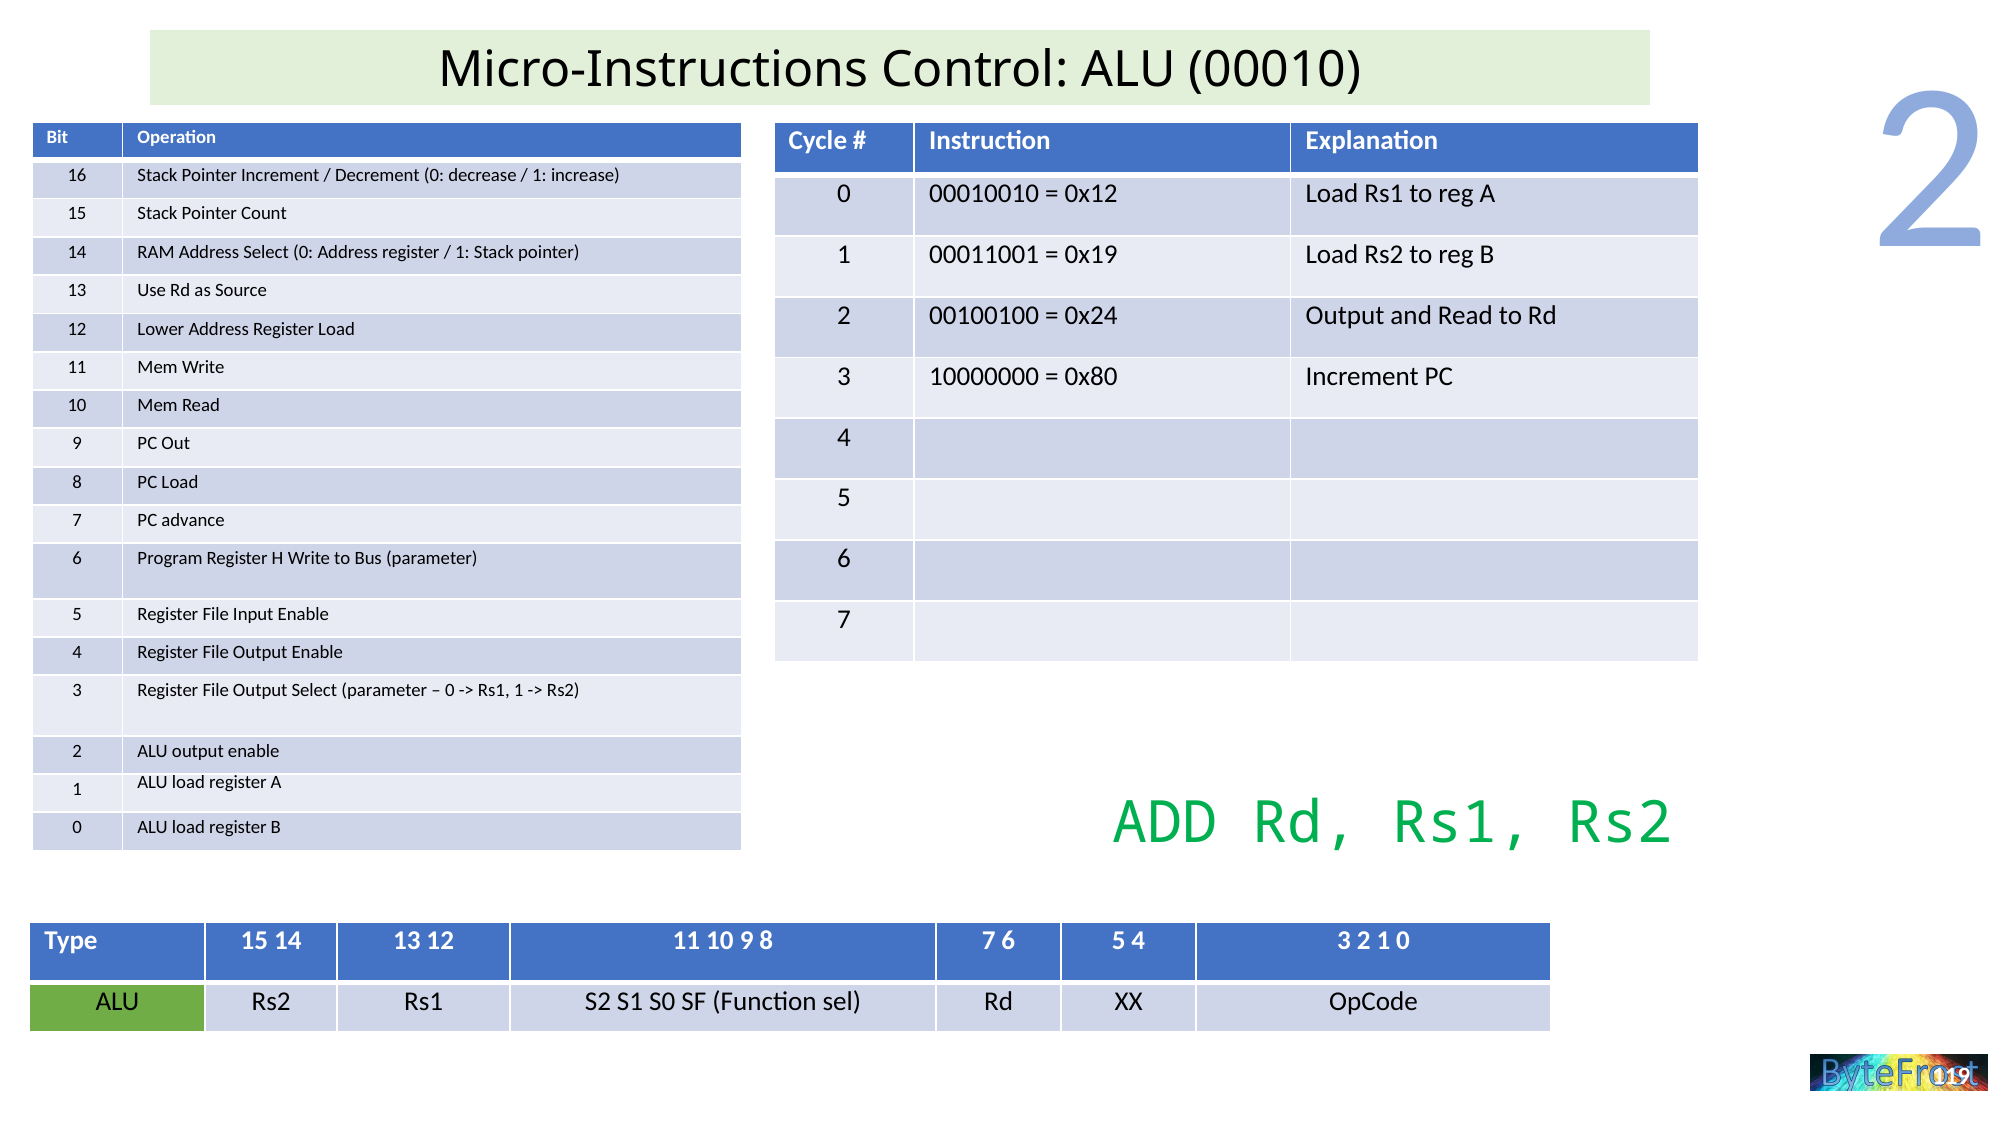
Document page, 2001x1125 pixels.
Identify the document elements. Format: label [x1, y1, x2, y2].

table_cell [775, 480, 913, 539]
table_cell [206, 985, 336, 1031]
table_cell [775, 237, 913, 296]
table_cell [915, 298, 1290, 357]
table_cell [915, 178, 1290, 235]
table_cell [123, 506, 741, 542]
table_cell [33, 468, 122, 504]
table_cell [915, 541, 1290, 600]
table_cell [33, 391, 122, 427]
table_header [1062, 923, 1195, 980]
table_cell [775, 419, 913, 478]
table_cell [937, 985, 1060, 1031]
table_cell [1291, 358, 1698, 417]
table_cell [1291, 480, 1698, 539]
table_header [937, 923, 1060, 980]
table_cell [511, 985, 935, 1031]
table_cell [33, 276, 122, 313]
table_cell [1291, 541, 1698, 600]
table_cell [33, 238, 122, 274]
table_cell [33, 163, 122, 198]
table_header [915, 123, 1290, 172]
table_cell [33, 676, 122, 735]
table_cell [123, 775, 741, 811]
table_cell [915, 358, 1290, 417]
table_cell [33, 506, 122, 542]
table_cell [338, 985, 509, 1031]
table_cell [123, 314, 741, 351]
table_cell [775, 541, 913, 600]
table_header [1197, 923, 1550, 980]
title [150, 29, 1650, 105]
table_cell [1291, 419, 1698, 478]
table_cell [33, 353, 122, 389]
table_cell [123, 199, 741, 236]
table_cell [123, 391, 741, 427]
table_cell [123, 676, 741, 735]
table_cell [915, 237, 1290, 296]
table_cell [1291, 178, 1698, 235]
table_header [123, 123, 741, 157]
table_header [206, 923, 336, 980]
text_box [1535, 1044, 1986, 1105]
table_cell [1062, 985, 1195, 1031]
table_header [30, 923, 204, 980]
table_cell [1291, 237, 1698, 296]
table_cell [33, 199, 122, 236]
table_cell [123, 429, 741, 466]
table_cell [123, 737, 741, 773]
table_cell [33, 600, 122, 636]
table_cell [1291, 602, 1698, 661]
table_cell [123, 468, 741, 504]
table_header [338, 923, 509, 980]
table_cell [33, 638, 122, 674]
table_header [511, 923, 935, 980]
table_header [33, 123, 122, 157]
table_cell [123, 638, 741, 674]
table_cell [915, 480, 1290, 539]
table_cell [775, 298, 913, 357]
table_cell [123, 238, 741, 274]
table_cell [123, 544, 741, 598]
table_cell [33, 544, 122, 598]
table_cell [33, 813, 122, 850]
table_cell [33, 737, 122, 773]
table_cell [33, 429, 122, 466]
table_cell [1291, 298, 1698, 357]
table_cell [123, 813, 741, 850]
table_header [775, 123, 913, 172]
table_cell [33, 775, 122, 811]
table_cell [123, 163, 741, 198]
picture [1810, 1054, 1988, 1091]
table_cell [775, 178, 913, 235]
text_box [1855, 0, 2000, 303]
table_cell [33, 314, 122, 351]
table_header [1291, 123, 1698, 172]
table_cell [1197, 985, 1550, 1031]
table_cell [775, 358, 913, 417]
table_cell [775, 602, 913, 661]
table_cell [915, 419, 1290, 478]
table_cell [123, 276, 741, 313]
table_cell [123, 353, 741, 389]
table_cell [915, 602, 1290, 661]
table_cell [123, 600, 741, 636]
text_box [1062, 776, 1688, 862]
table_cell [30, 985, 204, 1031]
